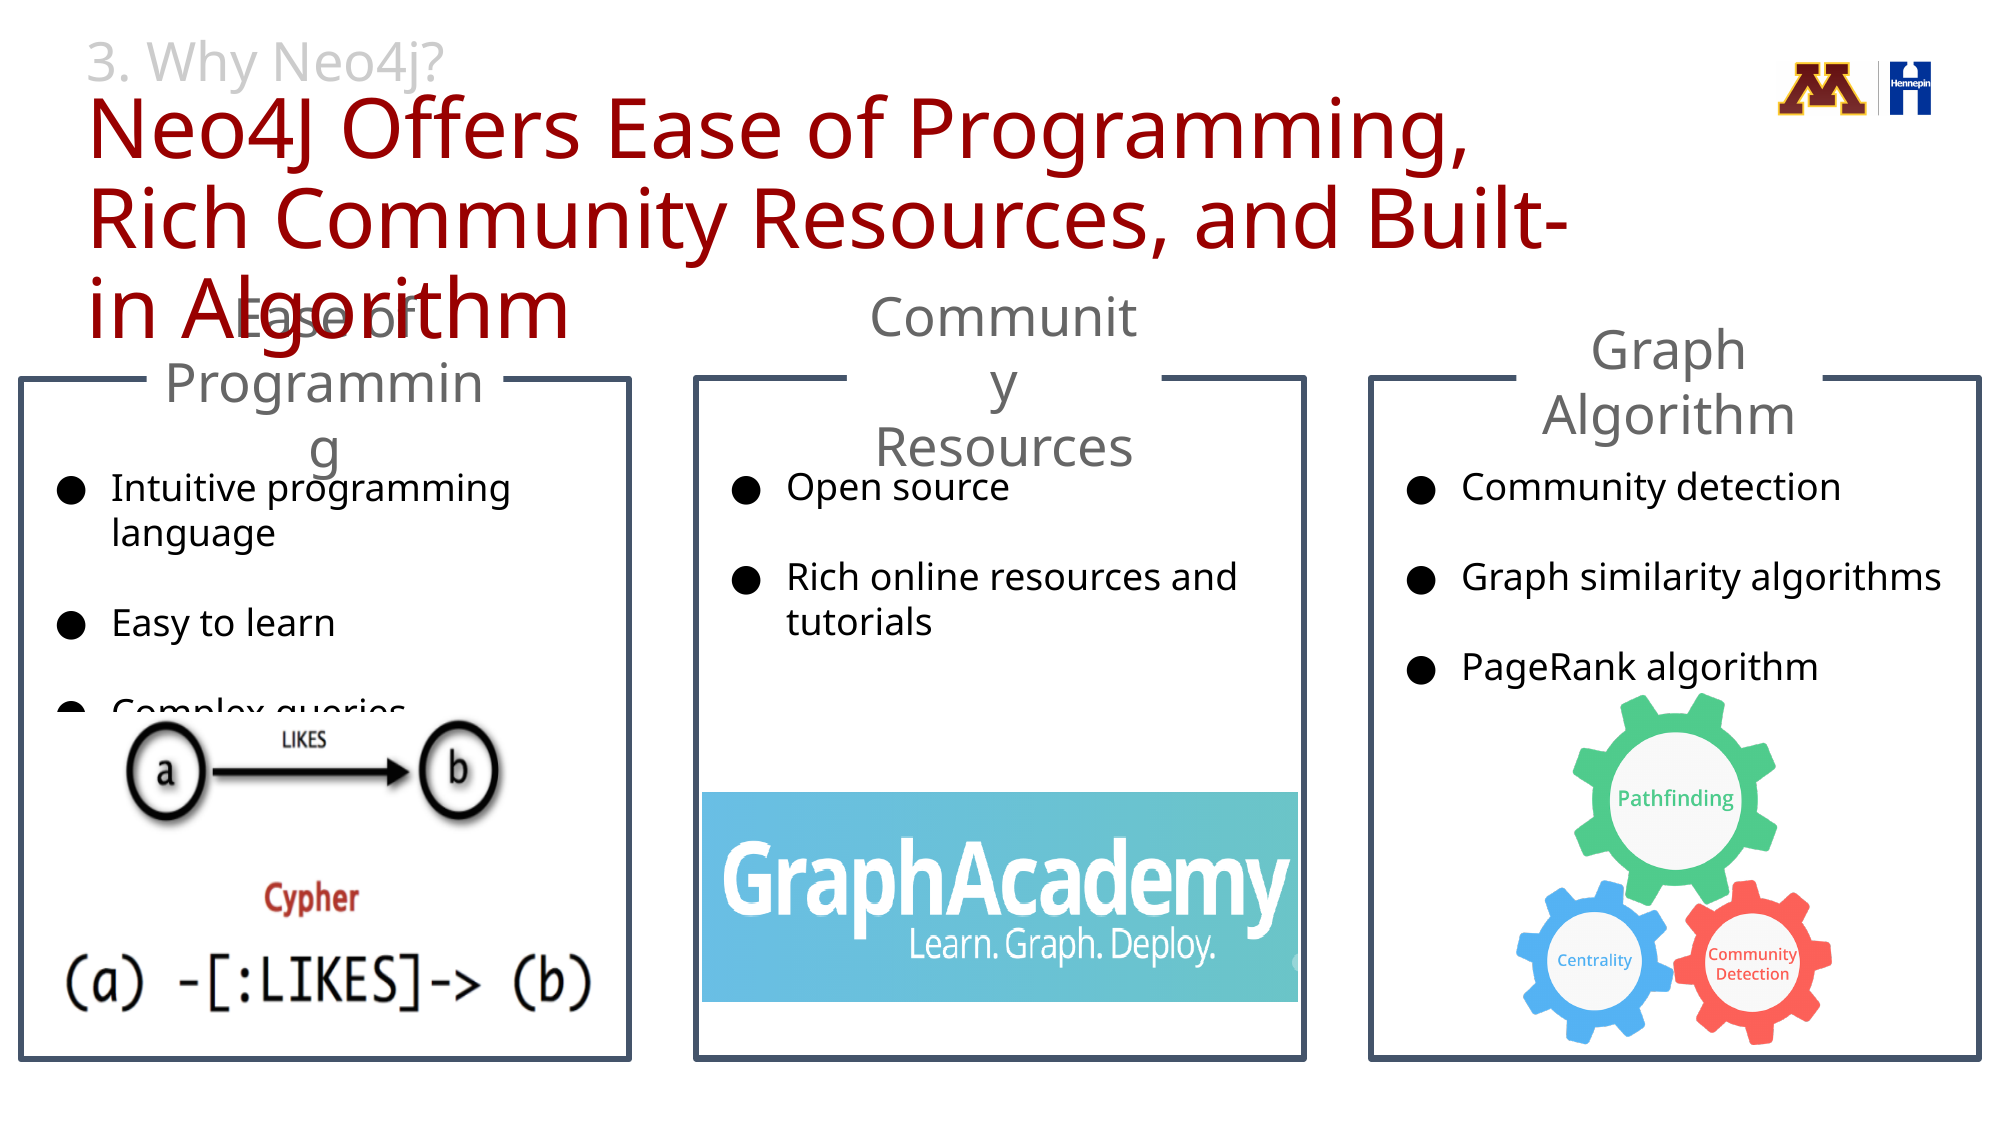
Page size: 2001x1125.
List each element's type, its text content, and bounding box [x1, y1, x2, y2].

text_box 3. Why Neo4j? [71, 19, 646, 79]
picture [1776, 61, 1933, 116]
text_box Community detection Graph similarity algorithms PageRank algorithm [1371, 378, 1979, 1059]
text_box Graph Algorithm [1516, 330, 1823, 430]
picture [702, 792, 1298, 1002]
picture [52, 712, 612, 1023]
title Neo4J Offers Ease of Programming, Rich Community Resources, and Built-in Algorithm [71, 79, 1631, 243]
text_box Community Resources [846, 330, 1162, 430]
picture [1516, 693, 1832, 1045]
text_box Intuitive programming language Easy to learn Complex queries [21, 378, 629, 1060]
text_box Ease of Programming [146, 331, 504, 431]
text_box Open source Rich online resources and tutorials [696, 378, 1304, 1059]
